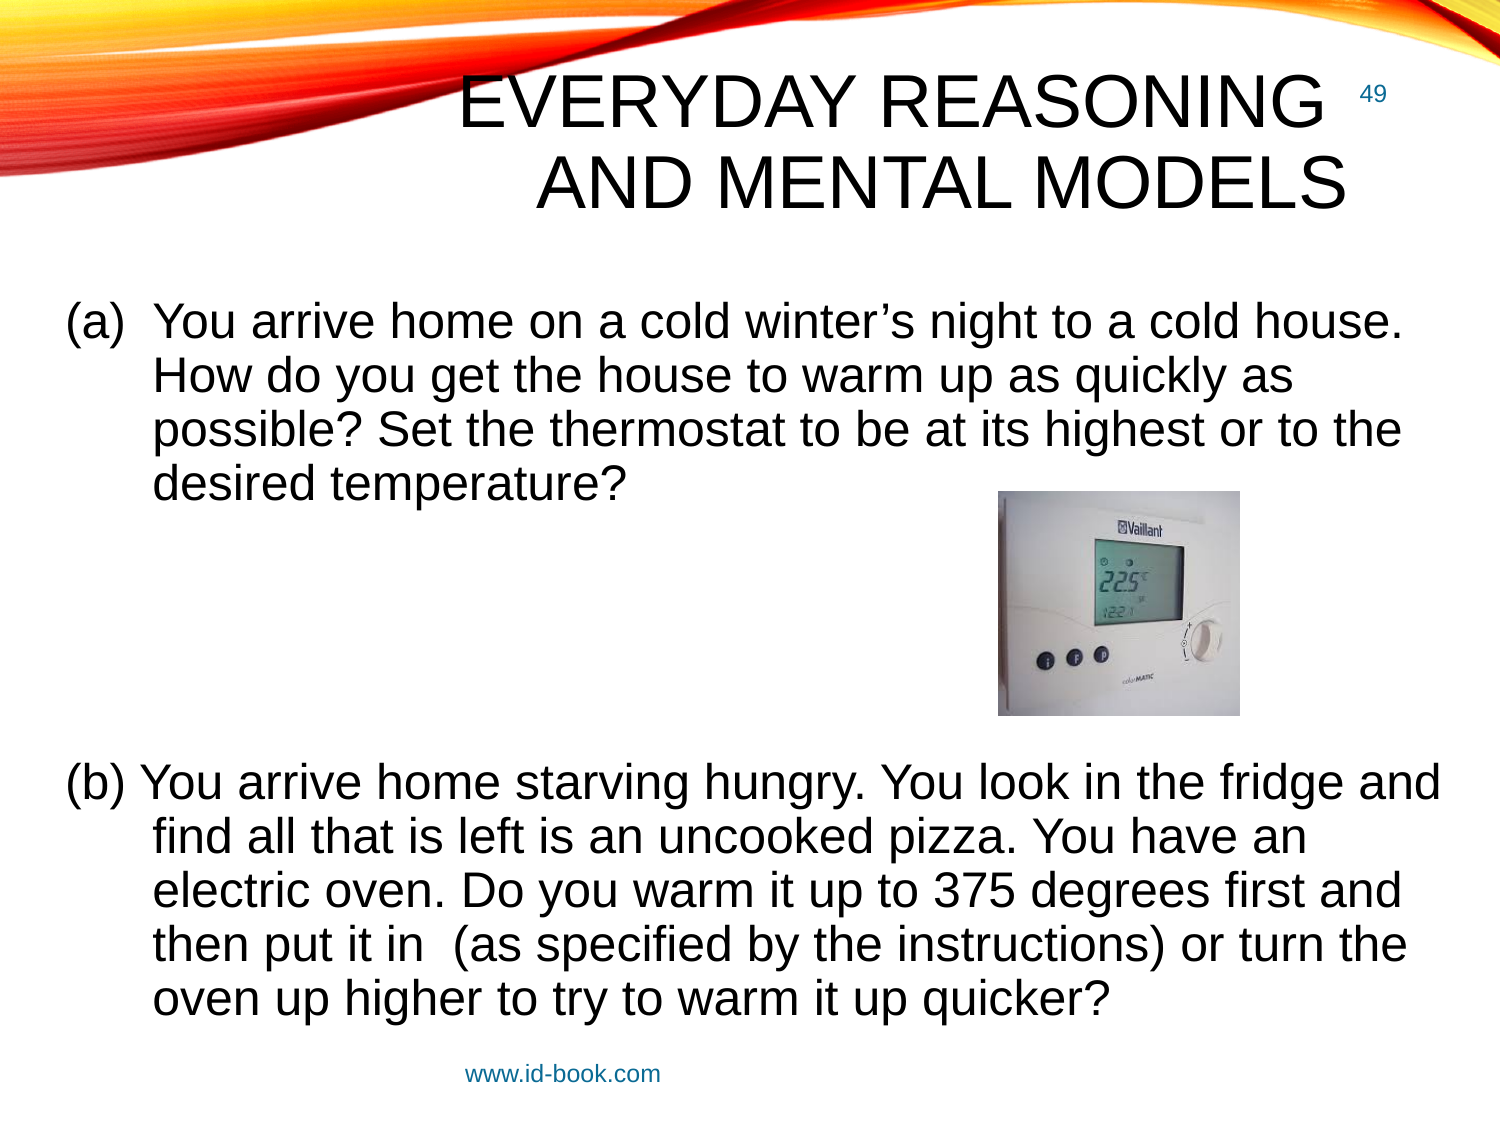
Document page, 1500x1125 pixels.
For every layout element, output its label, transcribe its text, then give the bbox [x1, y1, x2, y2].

list You arrive home on a cold winter’s night to a cold house. How do you get the house to warm up as quickly as possible? Set the thermostat to be at its highest or to the desired temperature? (b) You arrive home starving hungry. You look in the fridge and find all that is left is an uncooked pizza. You have an electric oven. Do you warm it up to 375 degrees first and then put it in (as specified by the instructions) or turn the oven up higher to try to warm it up quicker? [50, 287, 1459, 1035]
picture [0, 0, 1500, 178]
picture [998, 491, 1240, 716]
slide_number 49 [1078, 62, 1403, 123]
title Everyday reasoning and mental models [64, 50, 1365, 238]
footer www.id-book.com [97, 1042, 1030, 1103]
